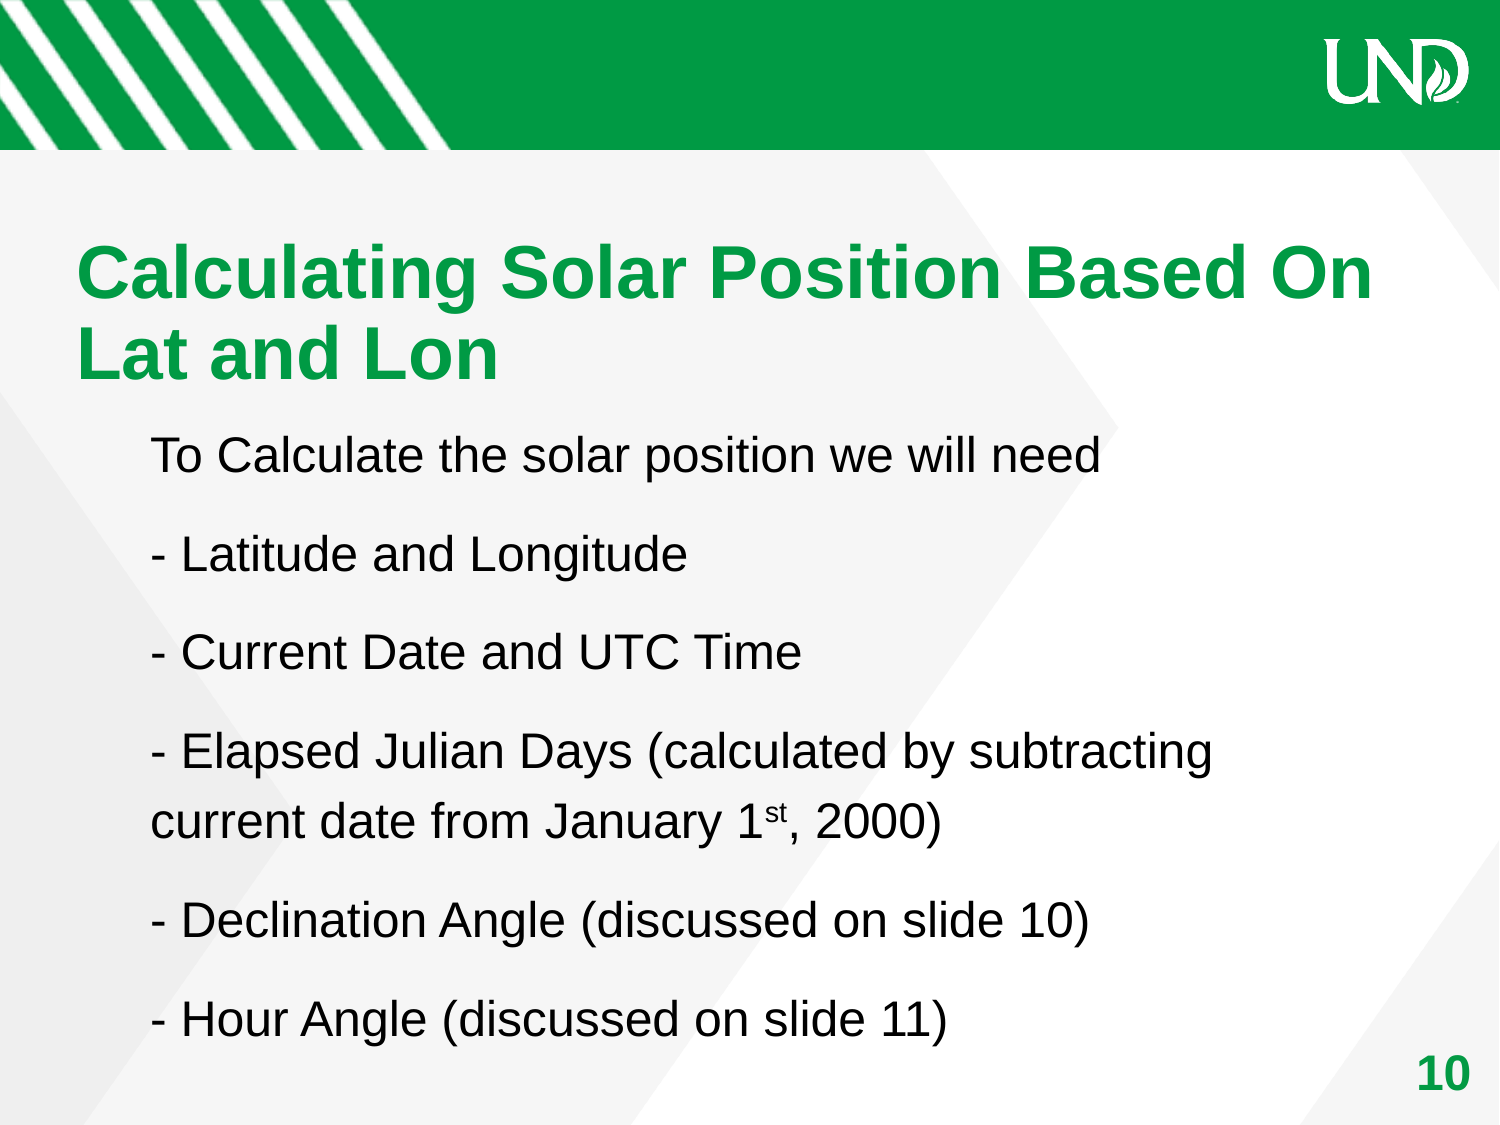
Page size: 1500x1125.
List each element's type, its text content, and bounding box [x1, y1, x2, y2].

list To Calculate the solar position we will need - Latitude and Longitude - Current Date and UTC Time - Elapsed Julian Days (calculated by subtracting current date from January 1st, 2000) - Declination Angle (discussed on slide 10) - Hour Angle (discussed on slide 11) [150, 412, 1350, 1050]
slide_number 1 [1387, 1014, 1500, 1125]
picture [1308, 34, 1483, 110]
title Calculating Solar Position Based On Lat and Lon [75, 226, 1426, 315]
picture [0, 150, 1499, 1125]
